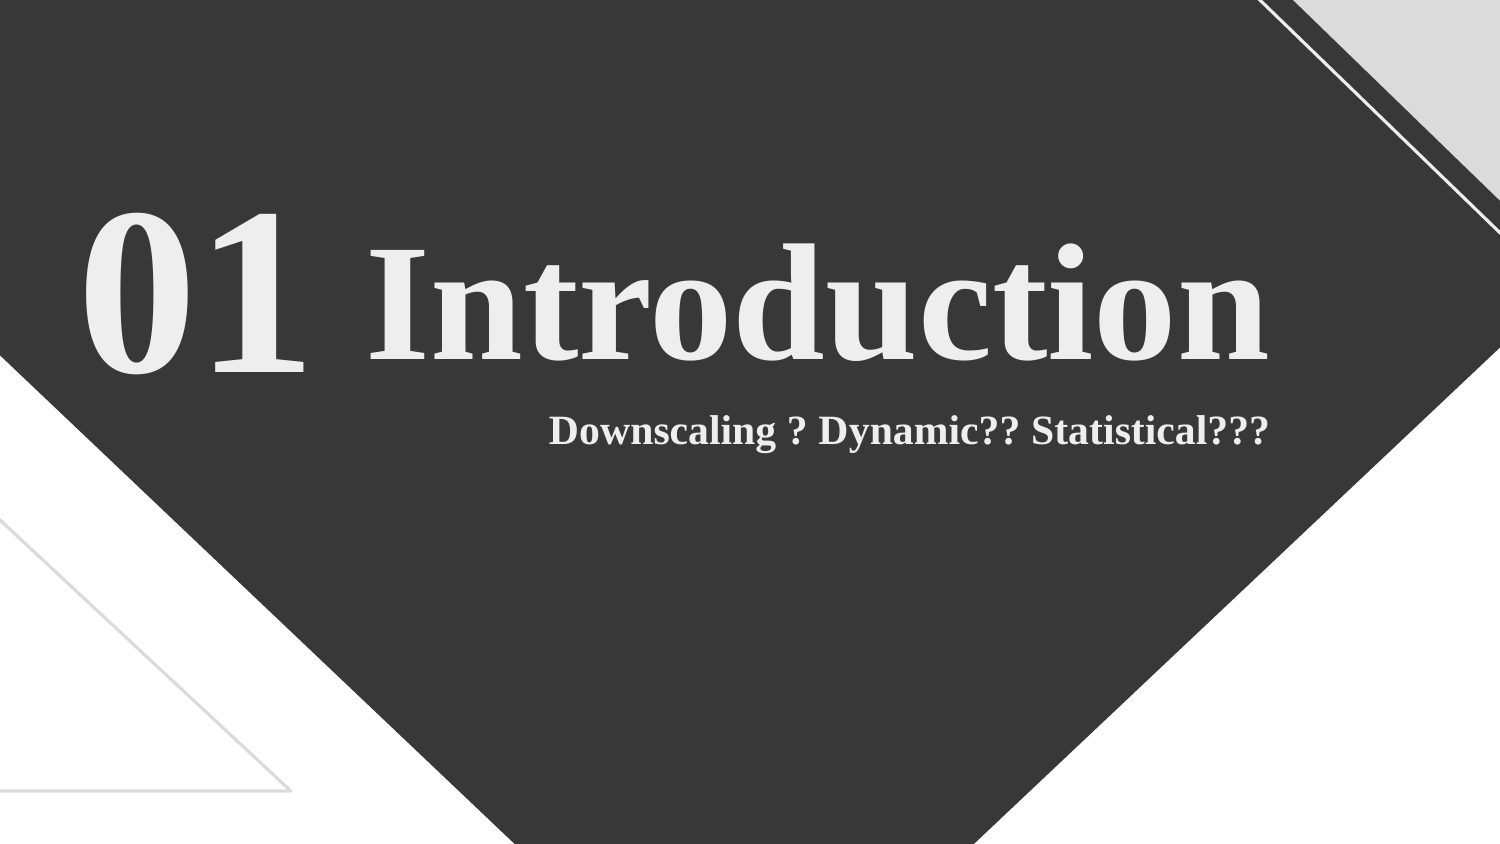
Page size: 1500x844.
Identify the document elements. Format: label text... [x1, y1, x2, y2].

title Introduction [331, 221, 1287, 364]
text_box 01 [0, 206, 332, 348]
text_box Downscaling ? Dynamic?? Statistical??? [395, 387, 1286, 474]
